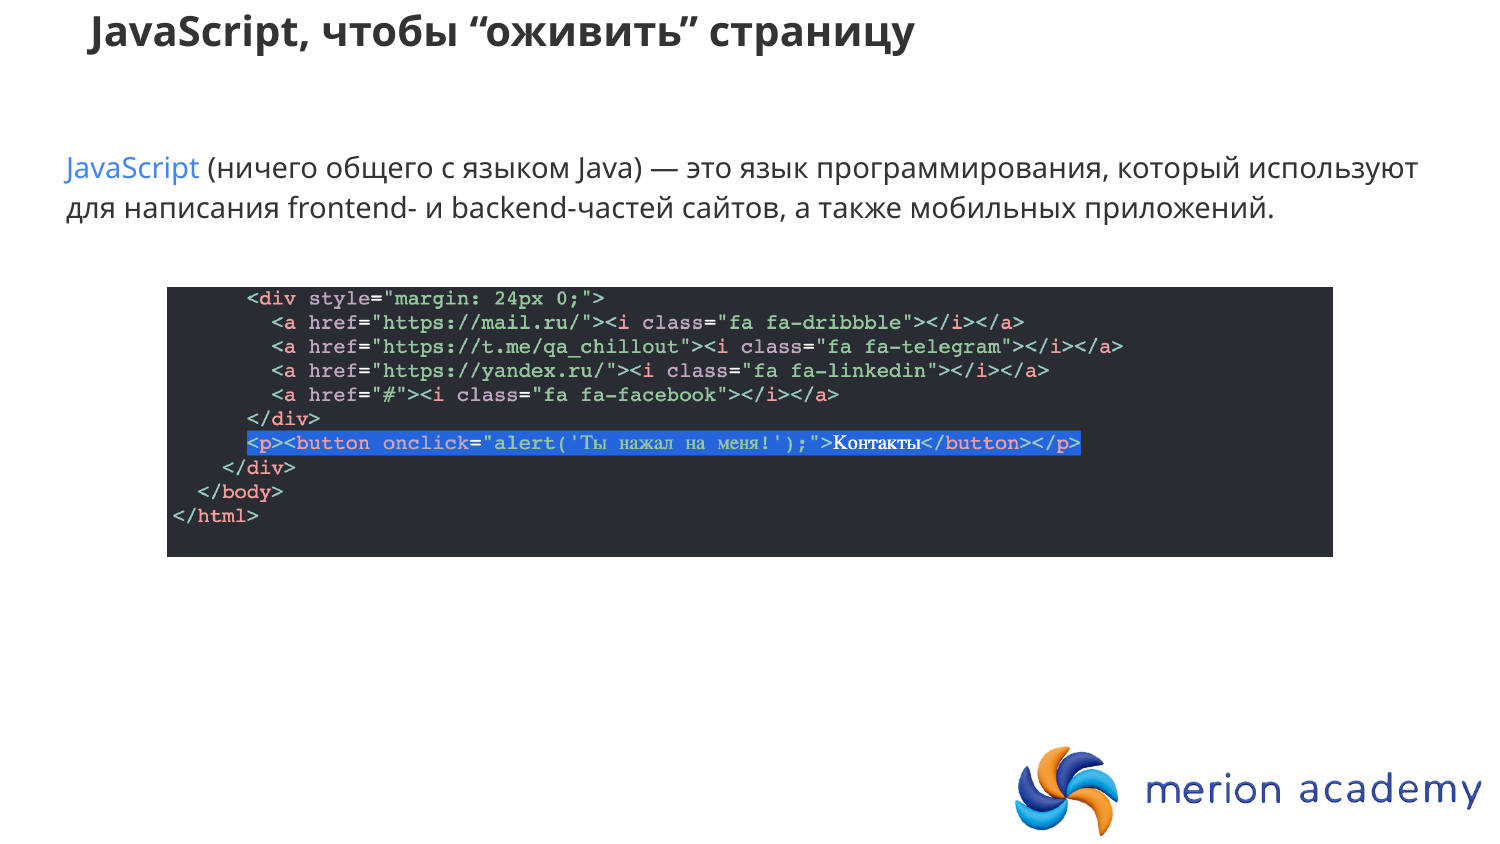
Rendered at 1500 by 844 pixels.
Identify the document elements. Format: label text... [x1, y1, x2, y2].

text_box JavaScript, чтобы “оживить” страницу [0, 0, 1500, 64]
title JavaScript (ничего общего с языком Java) — это язык программирования, который используют для написания frontend- и backend-частей сайтов, а также мобильных приложений. [51, 128, 1449, 263]
picture [166, 287, 1334, 557]
picture [1002, 732, 1500, 844]
